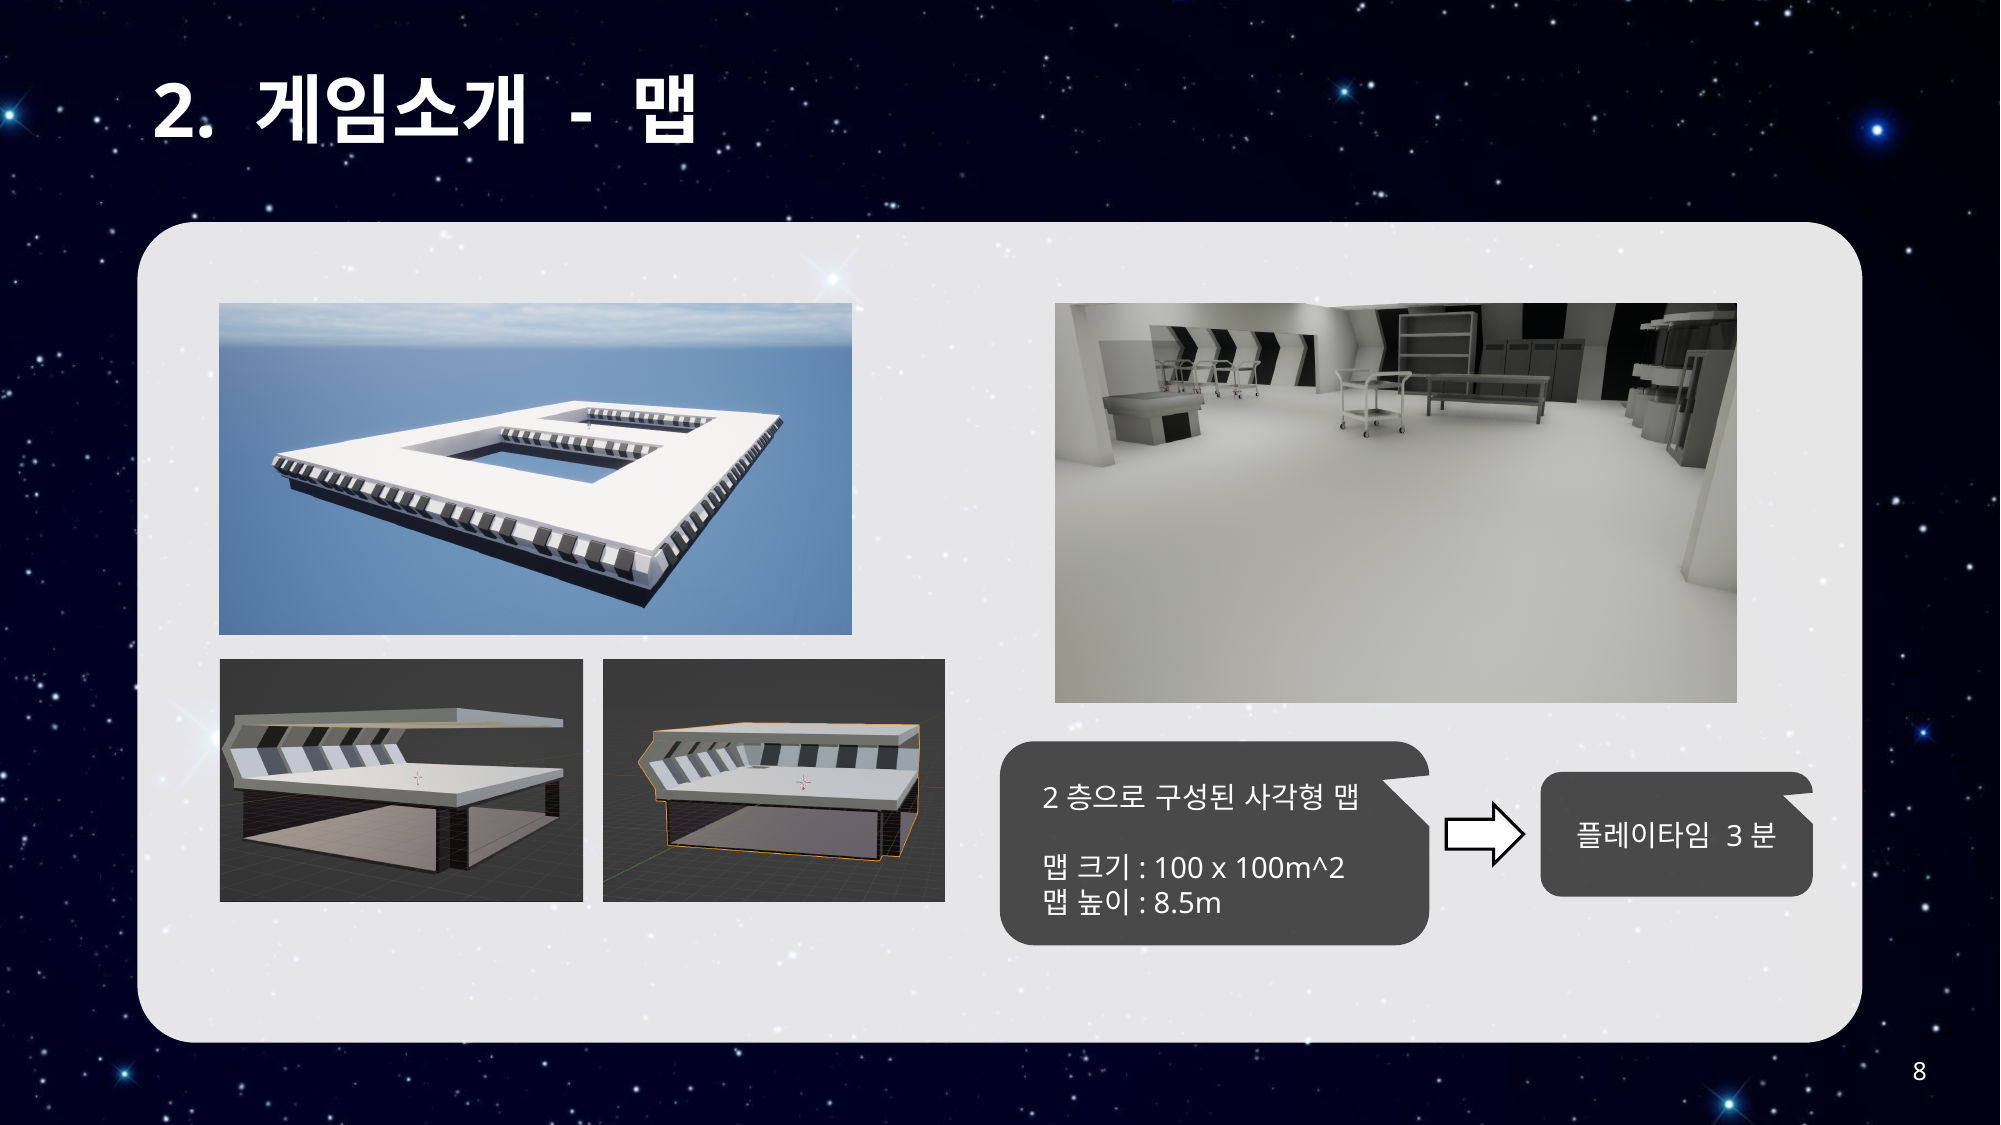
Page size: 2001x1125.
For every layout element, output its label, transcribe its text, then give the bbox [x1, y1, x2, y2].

text_box [1445, 801, 1526, 867]
slide_number 8 [1491, 1042, 1942, 1103]
text_box 2층으로 구성된 사각형 맵 맵 크기: 100 x 100m^2 맵 높이: 8.5m [1027, 771, 1500, 927]
picture [0, 0, 2000, 1125]
text_box 플레이타임 3분 [1539, 770, 1814, 898]
text_box [998, 740, 1430, 947]
title 2. 게임소개 - 맵 [137, 64, 1863, 163]
